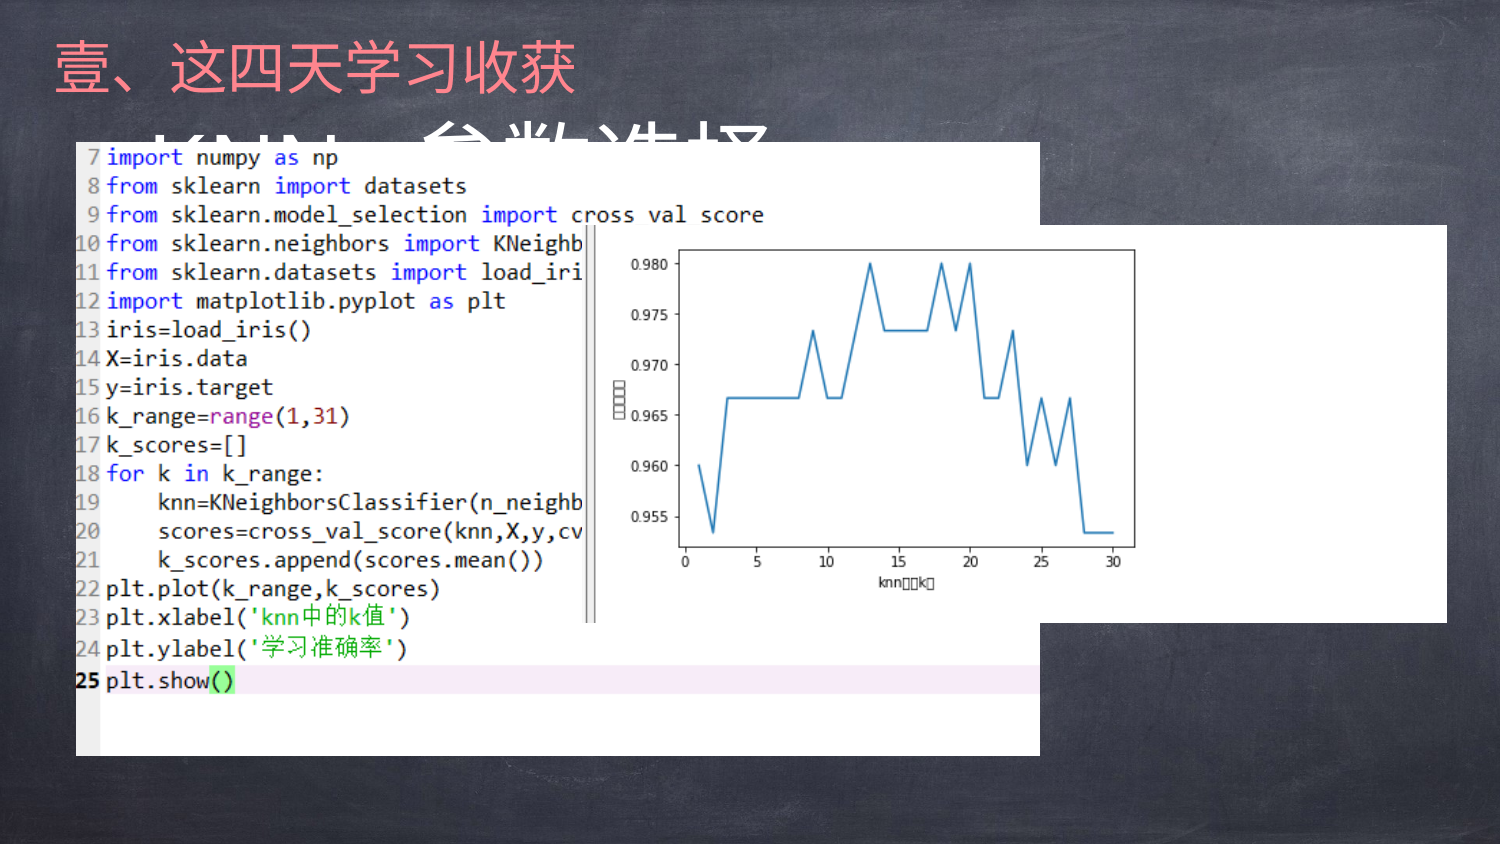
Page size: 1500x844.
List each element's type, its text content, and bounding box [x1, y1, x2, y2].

text_box 参数选择 [394, 99, 1040, 142]
text_box 壹、这四天学习收获 [38, 23, 635, 109]
text_box KNN: [134, 99, 394, 142]
picture [0, 0, 1500, 844]
